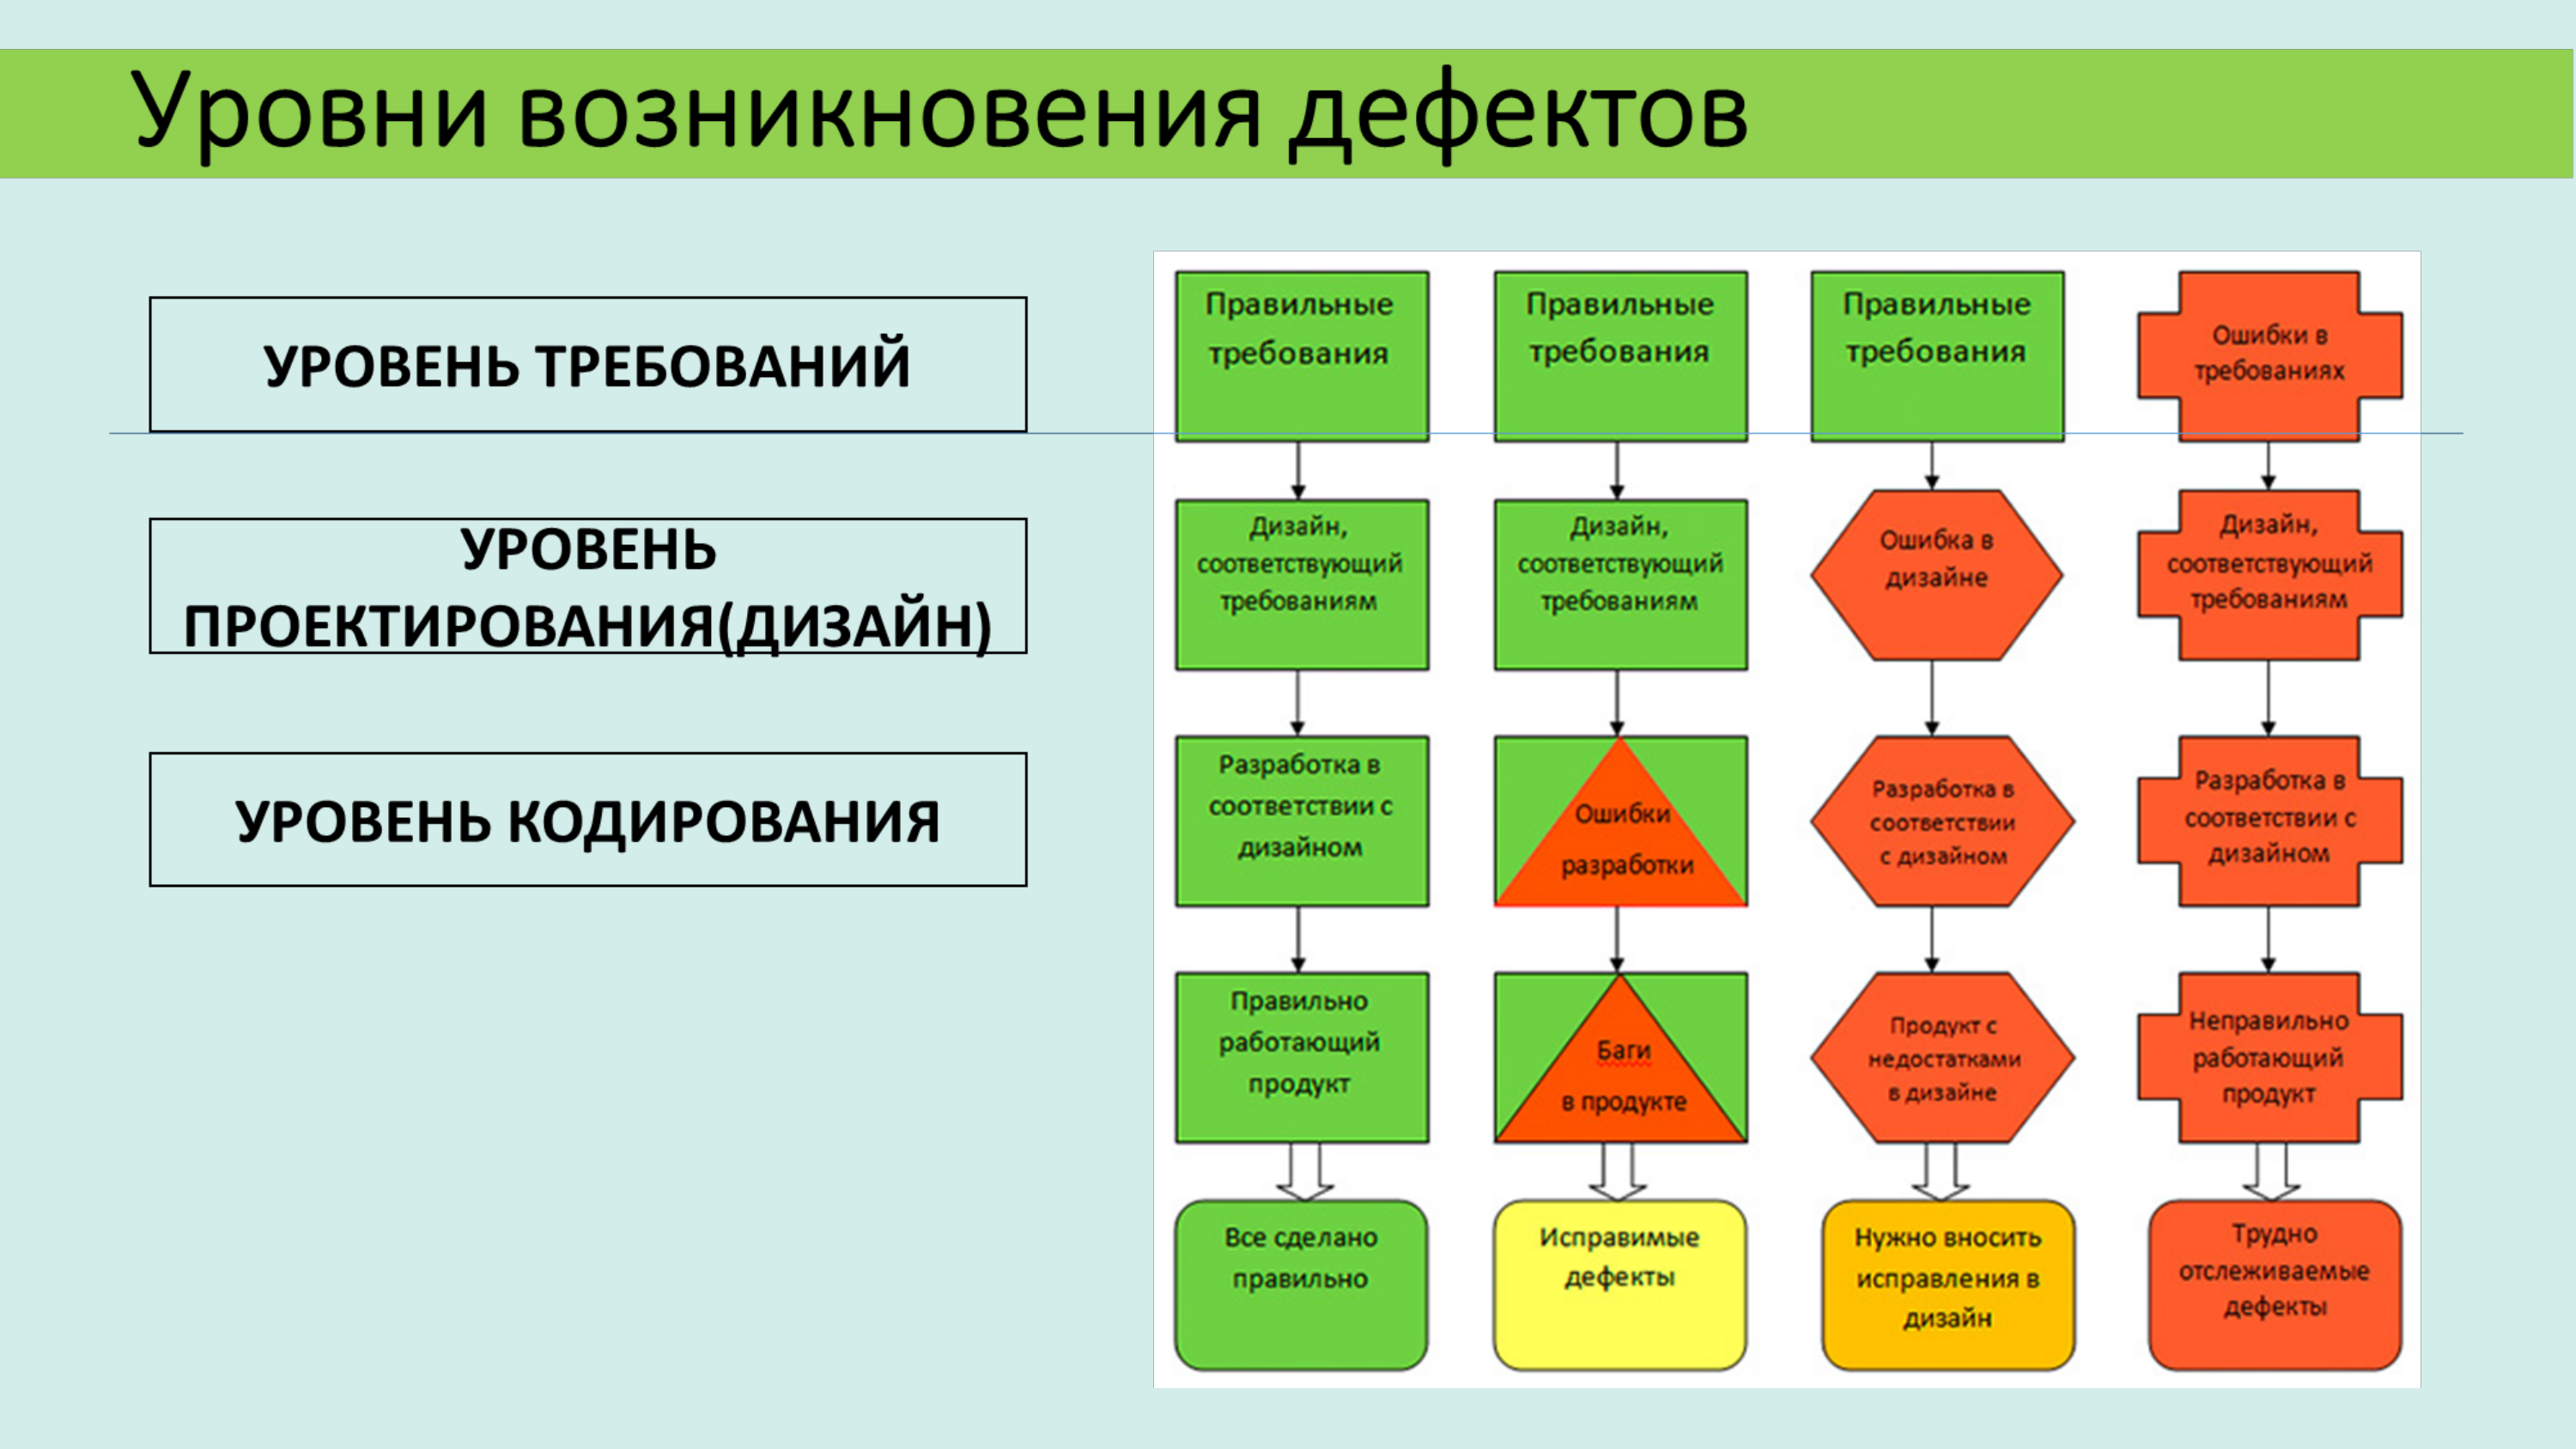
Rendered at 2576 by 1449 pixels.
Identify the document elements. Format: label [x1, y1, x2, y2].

text_box [0, 0, 2576, 1388]
